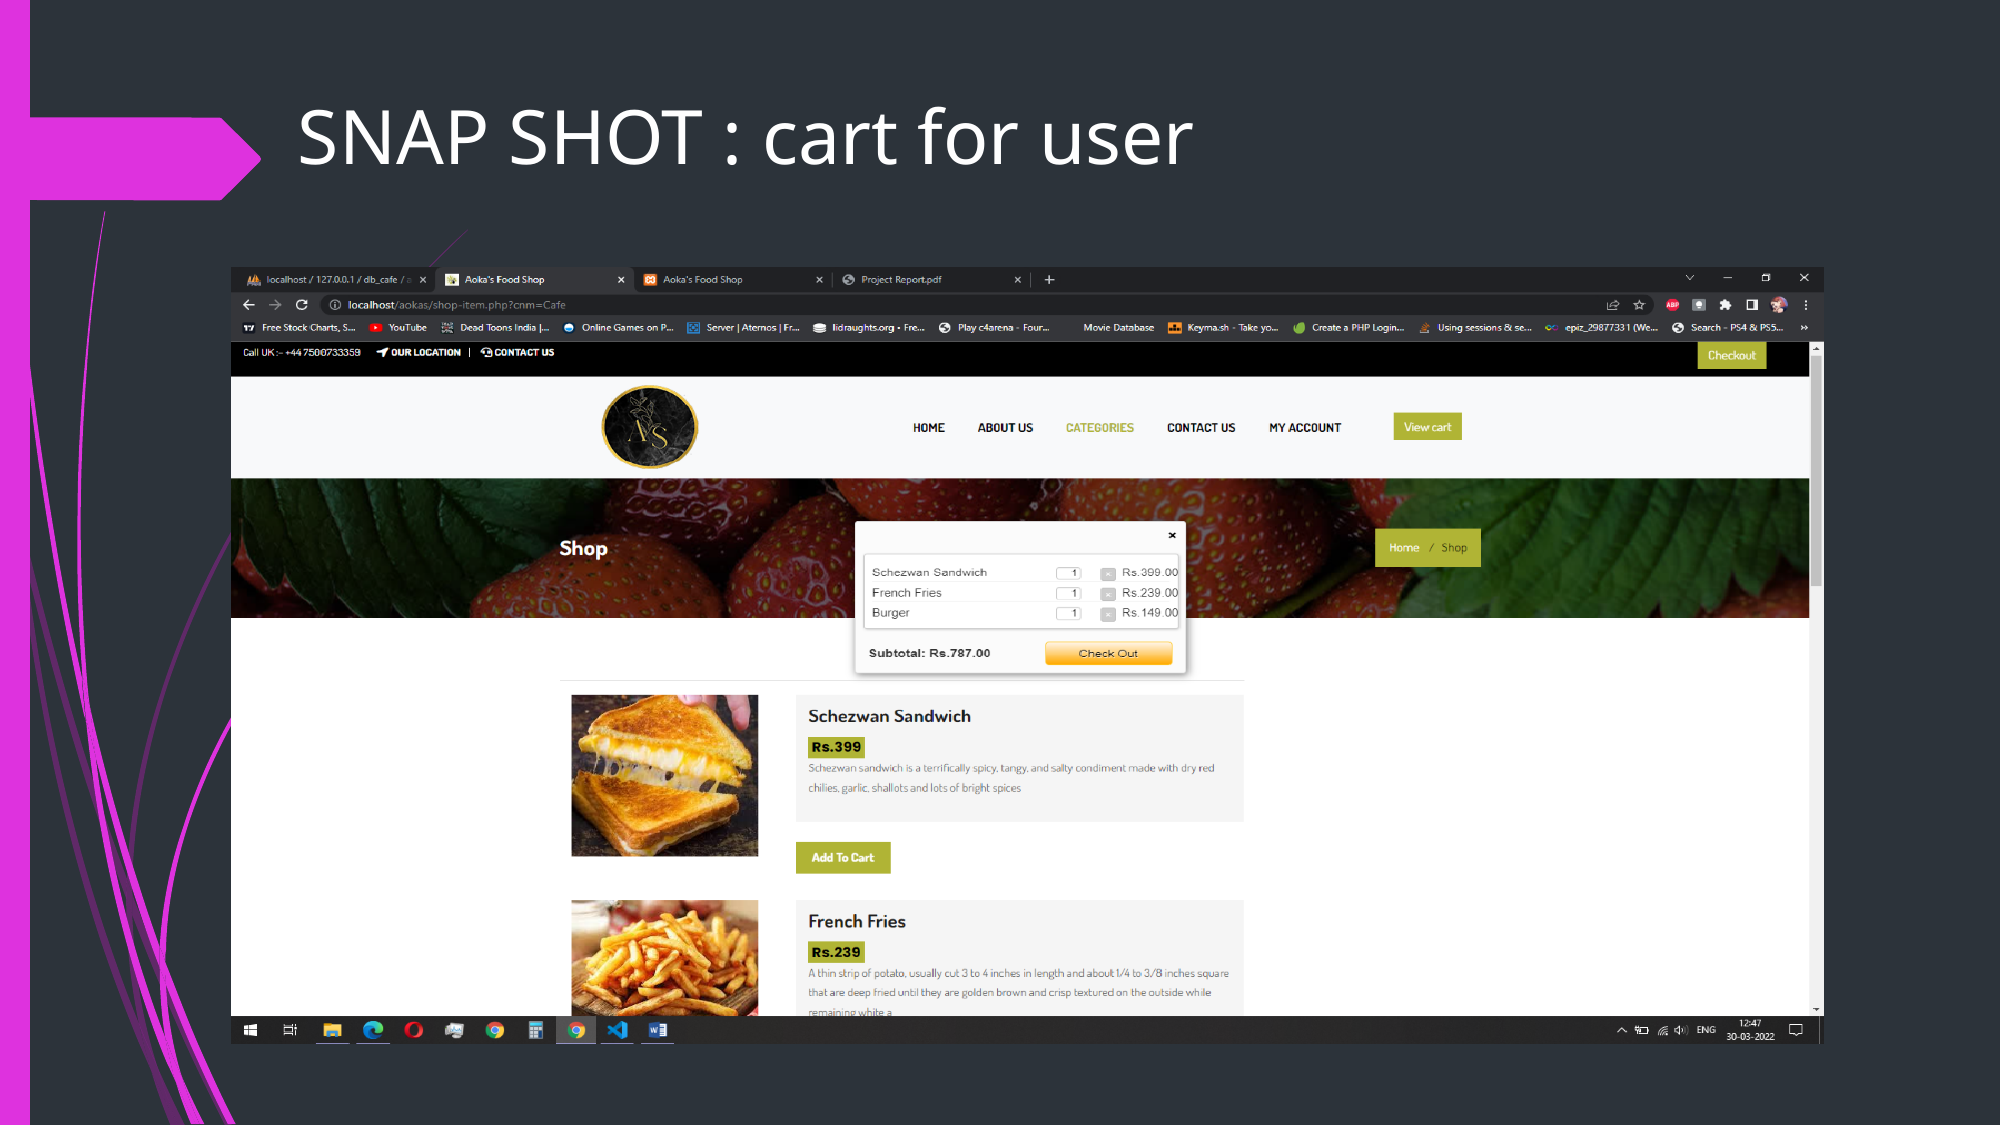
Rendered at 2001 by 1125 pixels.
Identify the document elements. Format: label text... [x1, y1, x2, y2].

title SNAP SHOT : cart for user [282, 81, 1888, 234]
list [231, 267, 1825, 1044]
